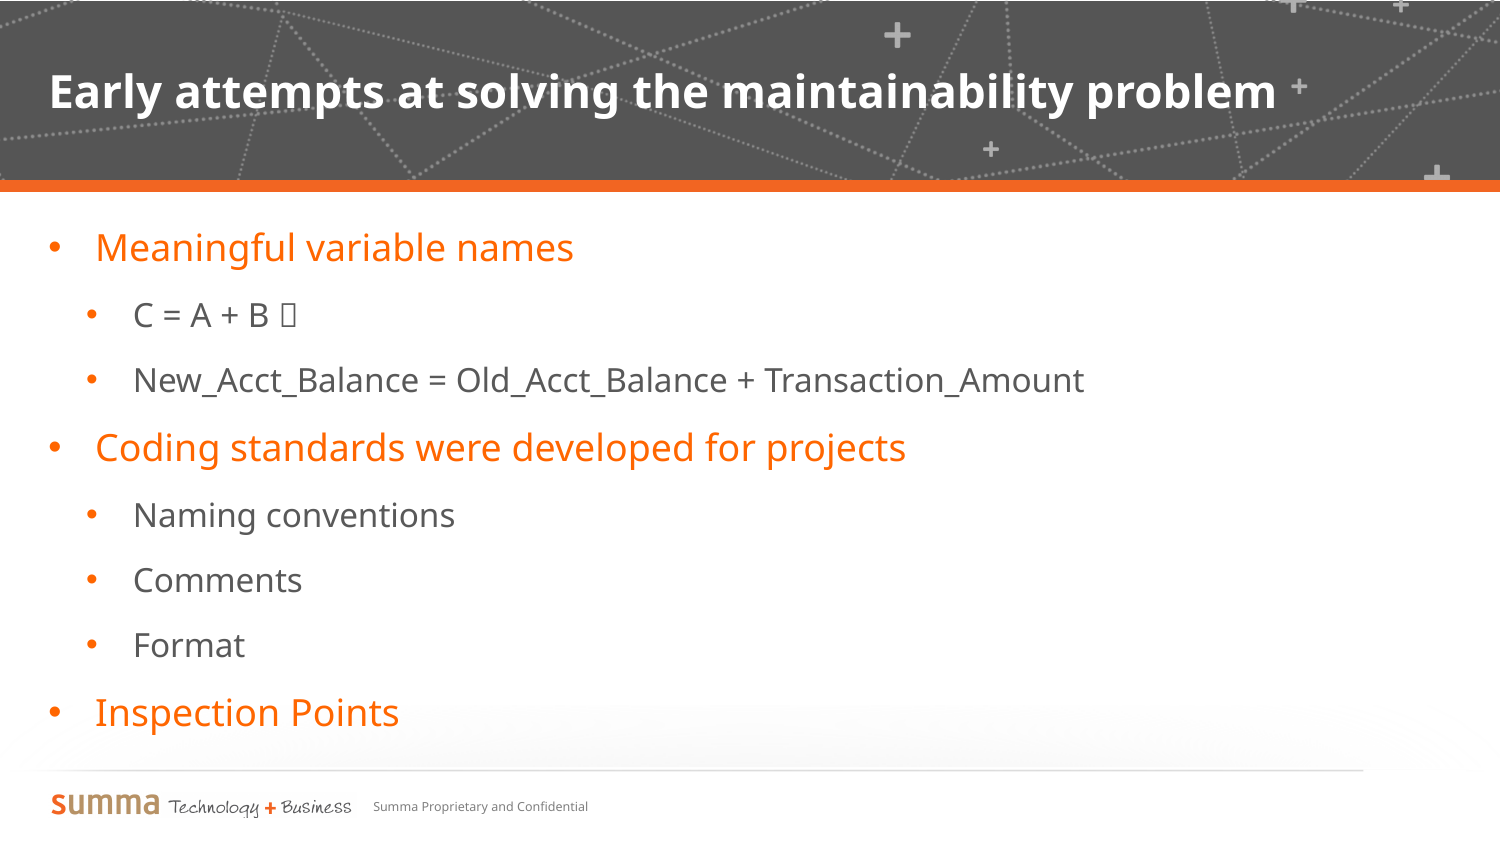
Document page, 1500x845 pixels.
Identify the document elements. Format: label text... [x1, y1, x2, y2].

title Early attempts at solving the maintainability problem [33, 0, 1467, 180]
picture [0, 705, 1500, 845]
list Meaningful variable names C = A + B  New_Acct_Balance = Old_Acct_Balance + Transaction_Amount Coding standards were developed for projects Naming conventions Comments Format Inspection Points [33, 216, 1467, 755]
